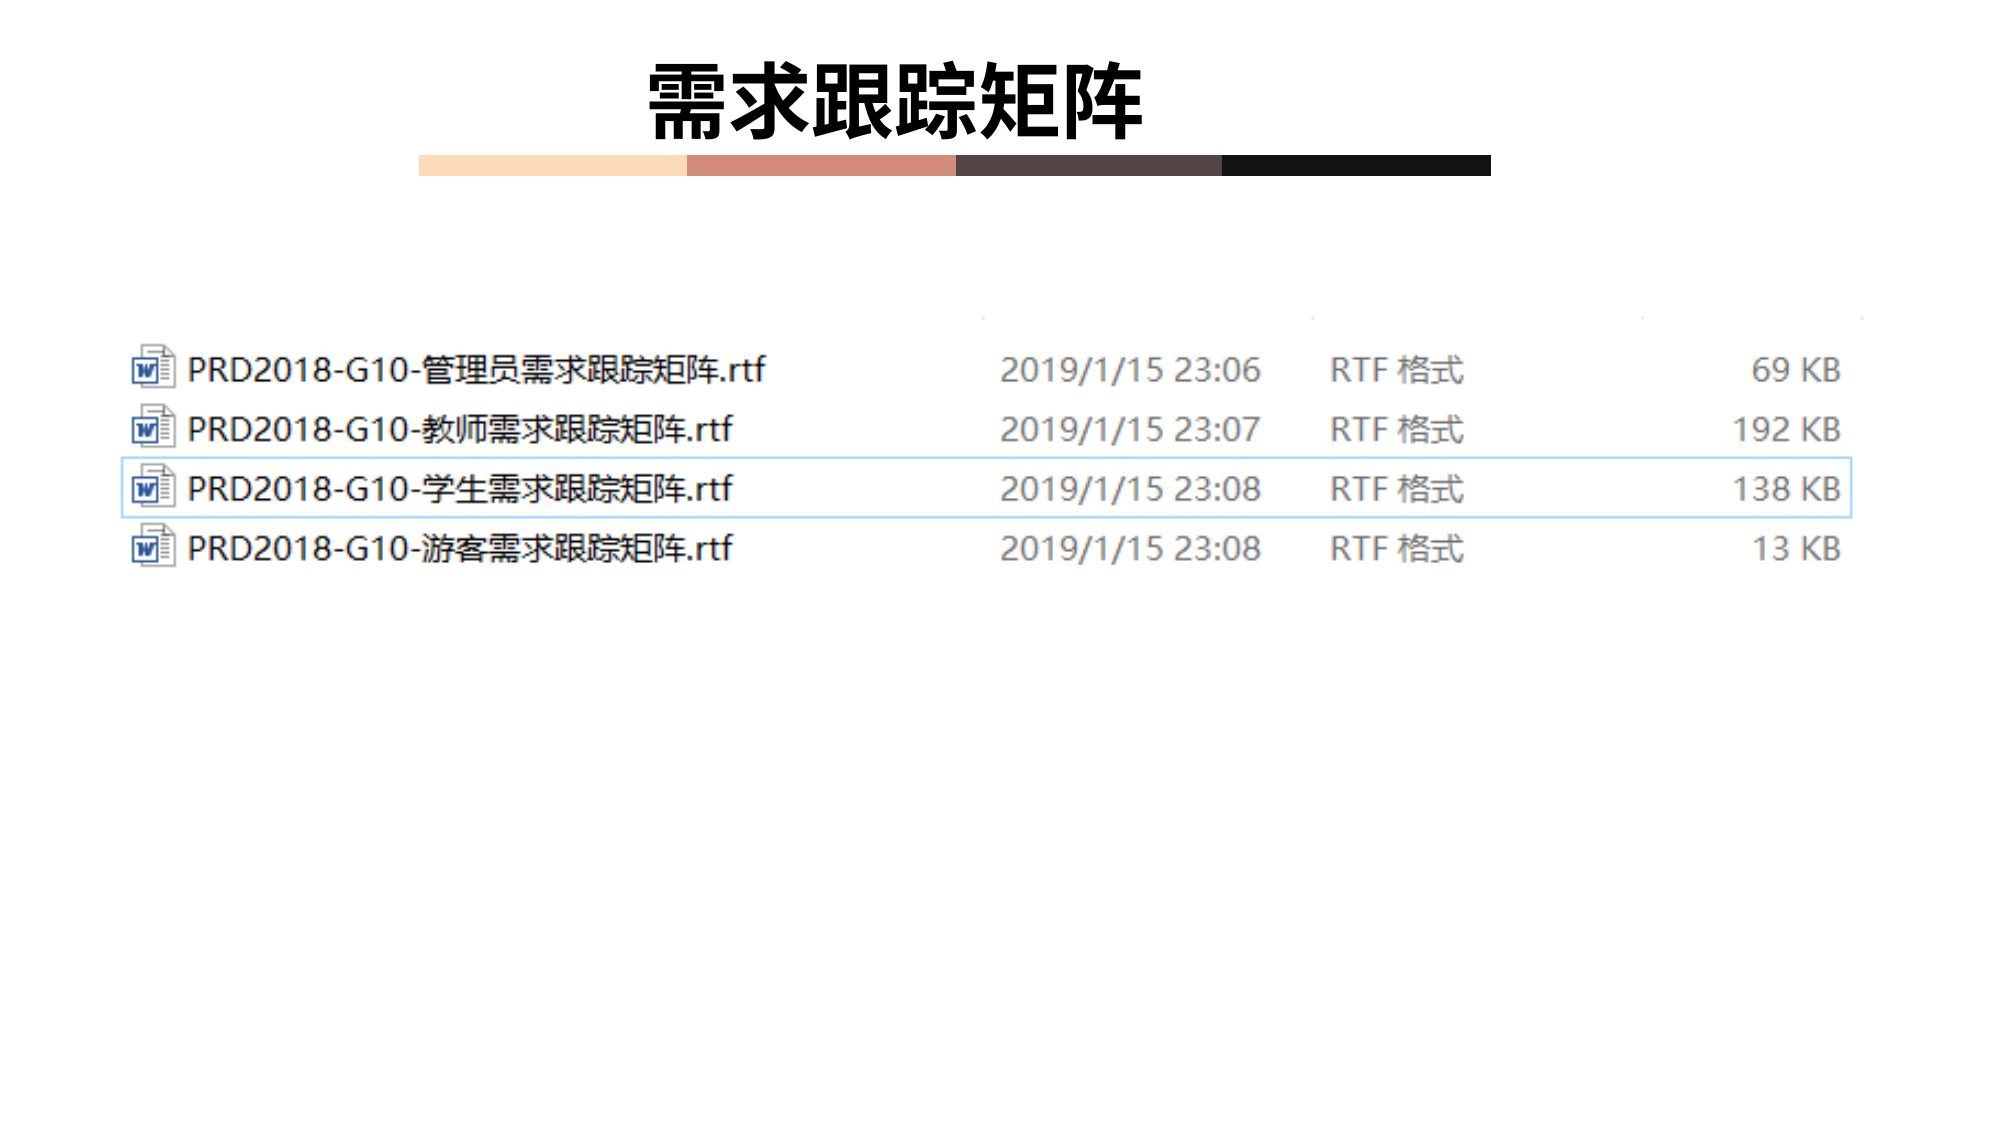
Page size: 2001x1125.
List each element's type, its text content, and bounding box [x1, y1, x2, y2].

list 需求跟踪矩阵 [630, 52, 1347, 113]
picture [115, 316, 1932, 605]
